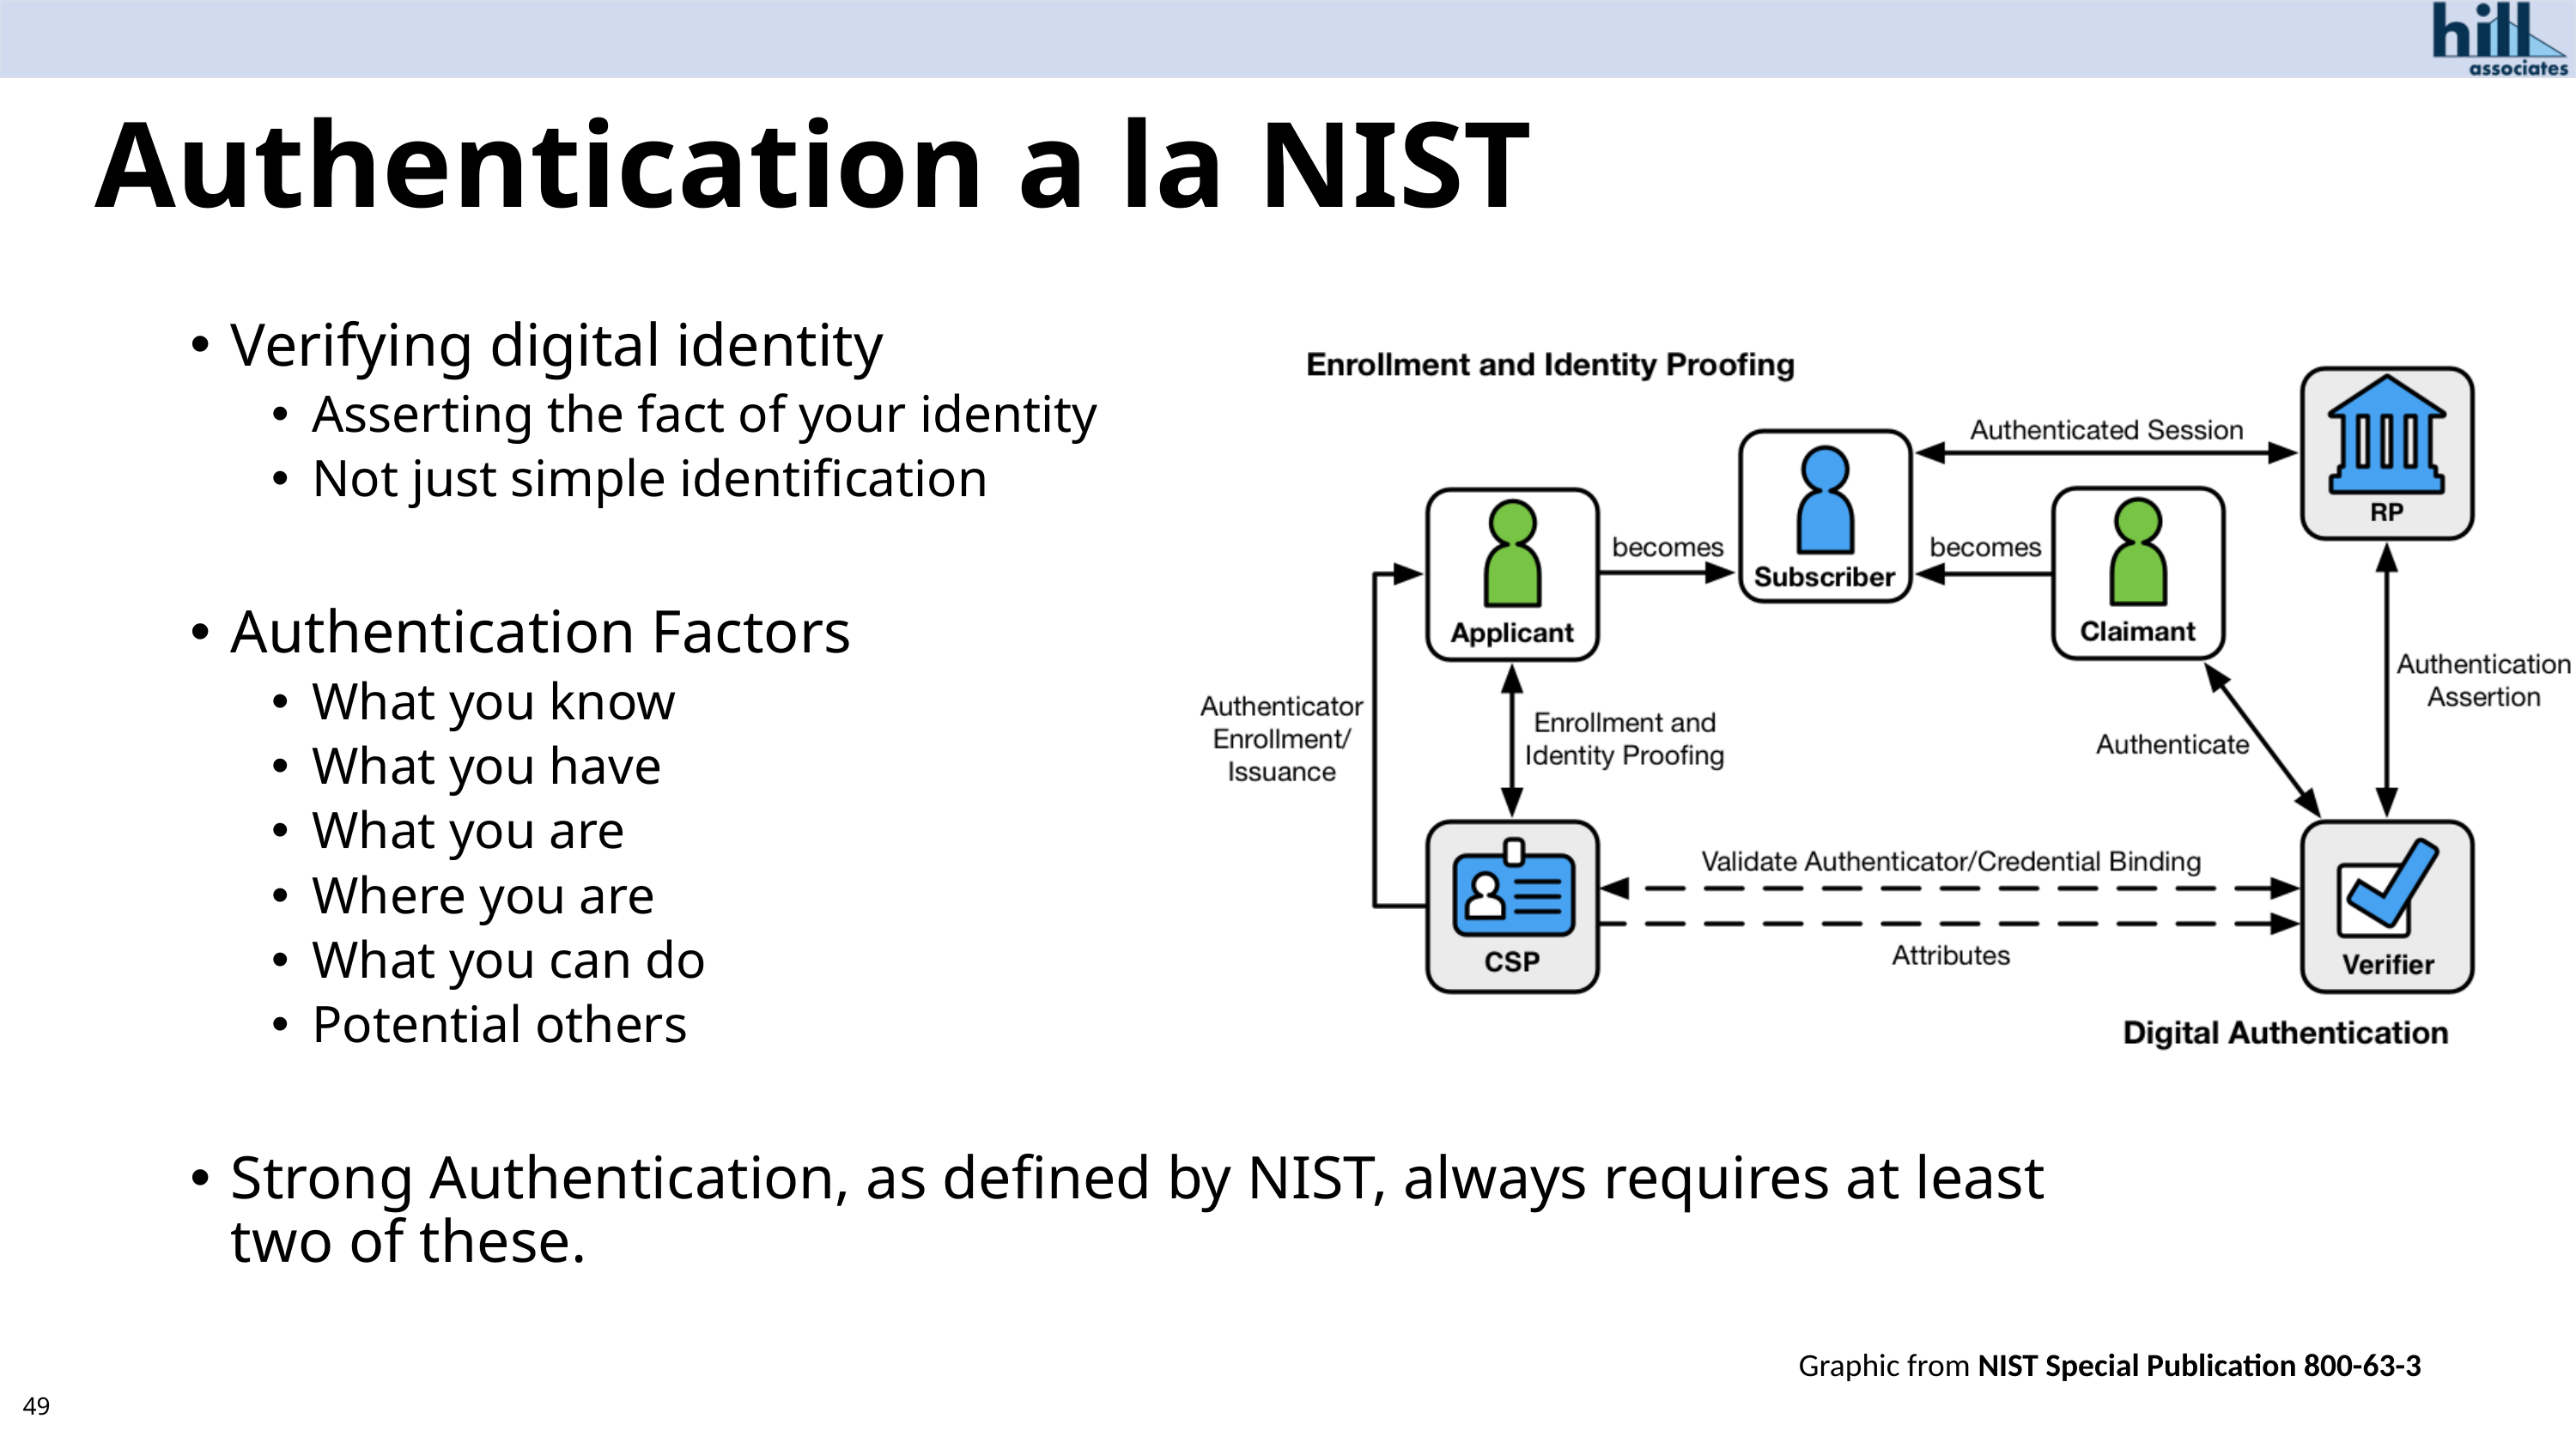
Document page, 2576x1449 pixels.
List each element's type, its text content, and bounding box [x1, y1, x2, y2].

title Authentication a la NIST [82, 28, 2305, 309]
picture [2432, 0, 2576, 80]
text_box Graphic from NIST Special Publication 800-63-3 [1786, 1337, 2576, 1390]
list Verifying digital identity Asserting the fact of your identity Not just simple identification Authentication Factors What you know What you have What you are Where you are What you can do Potential others Strong Authentication, as defined by NIST, always requires at least two of these. [177, 308, 2082, 1290]
text_box 49 [3, 1384, 215, 1449]
picture [1193, 327, 2576, 1060]
